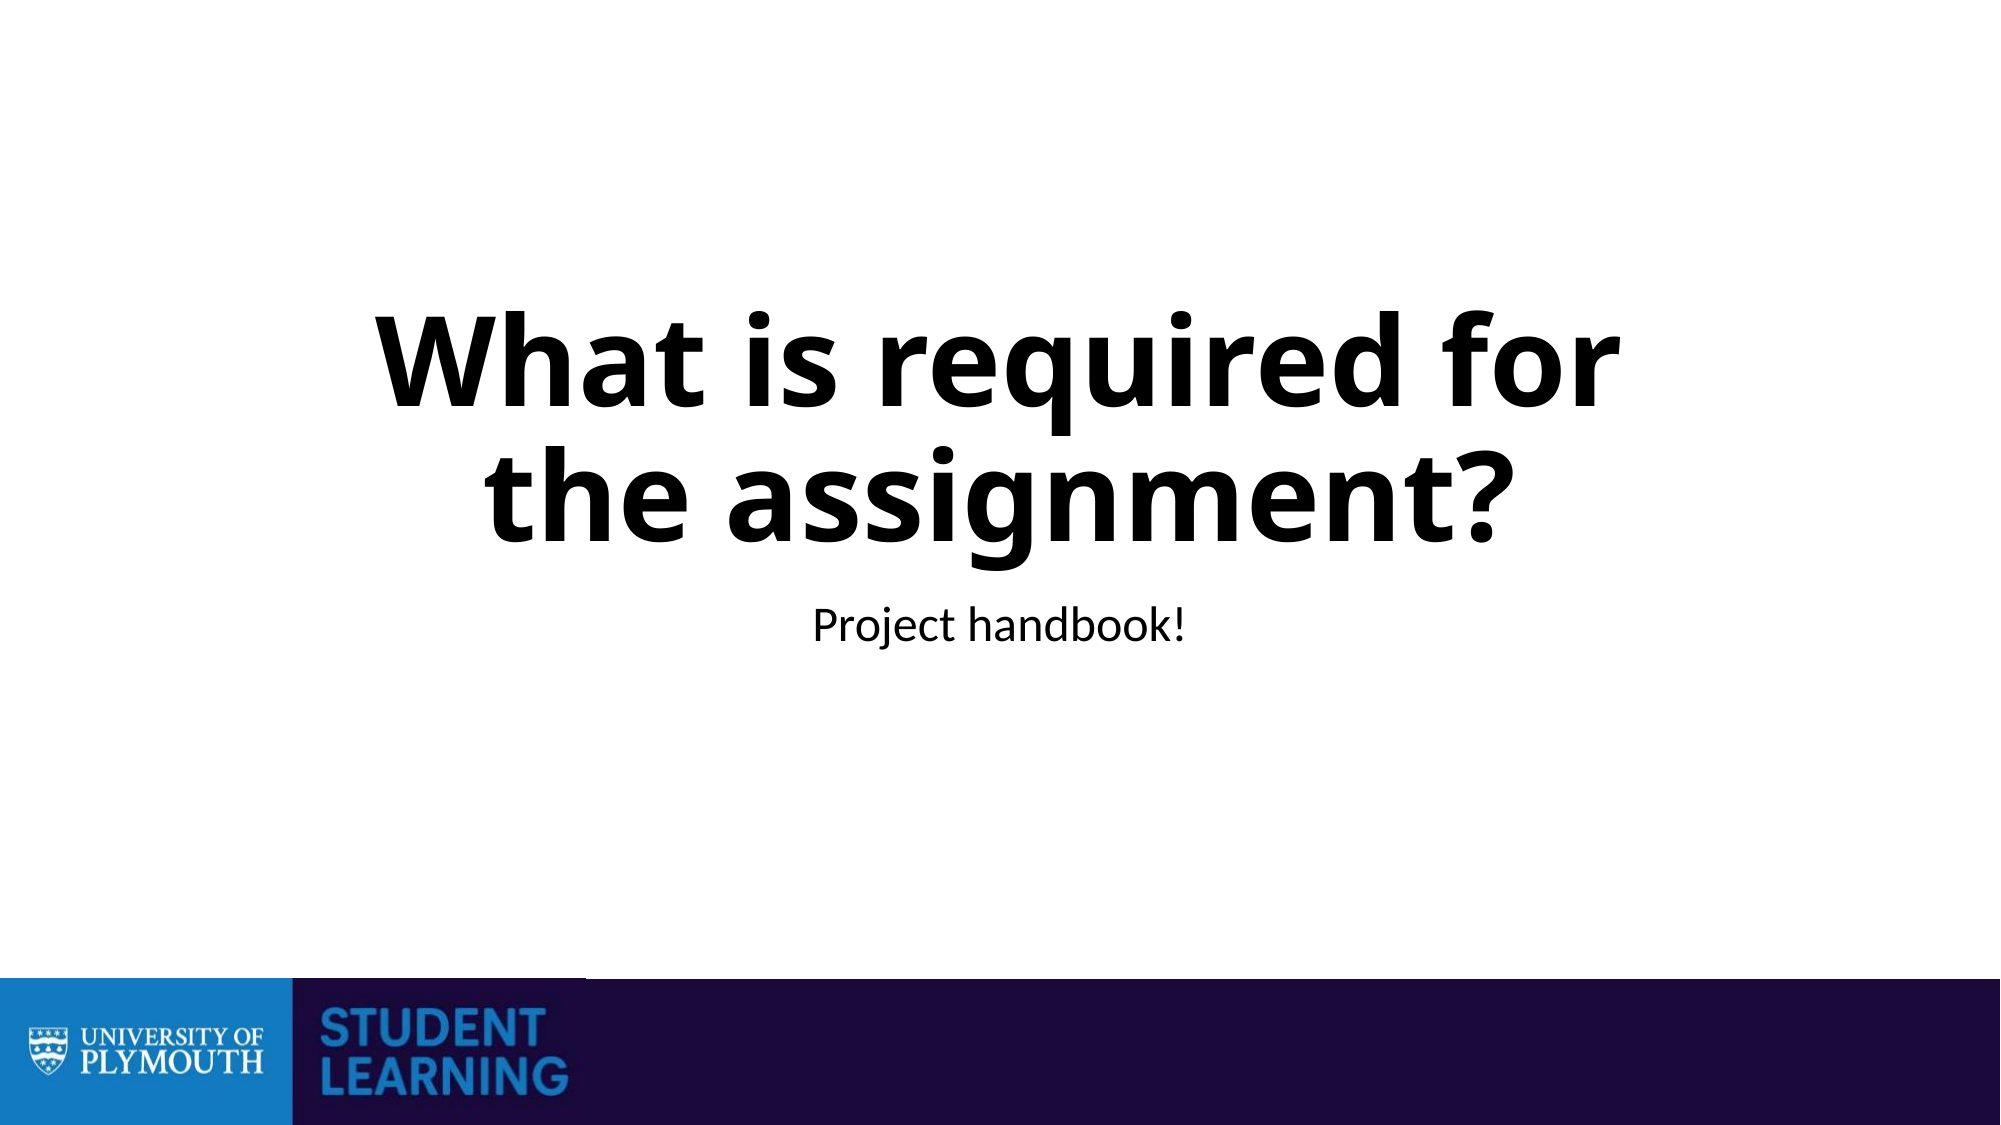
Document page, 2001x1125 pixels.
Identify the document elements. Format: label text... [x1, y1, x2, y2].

picture [0, 978, 587, 1125]
subtitle Project handbook! [249, 590, 1750, 863]
title What is required for the assignment? [249, 184, 1750, 576]
